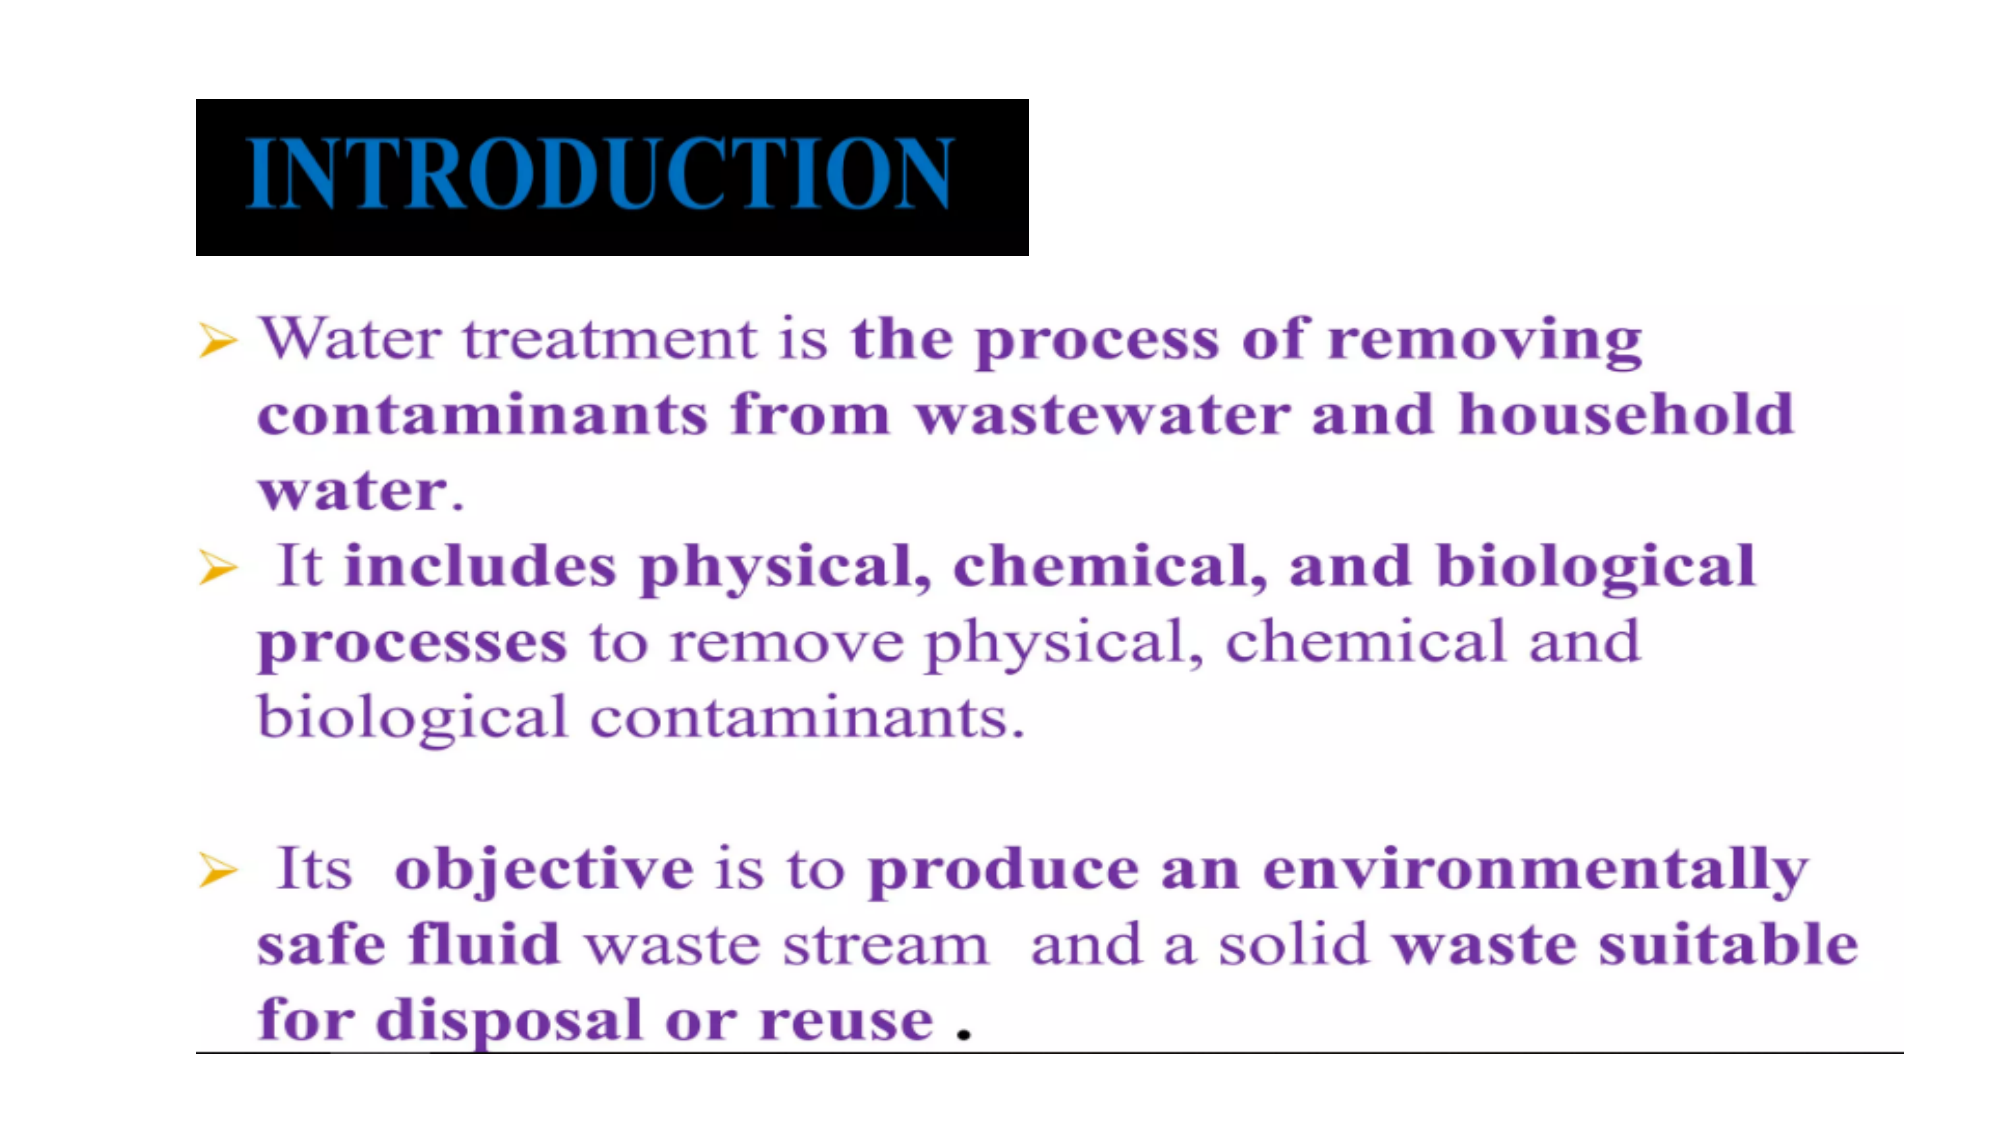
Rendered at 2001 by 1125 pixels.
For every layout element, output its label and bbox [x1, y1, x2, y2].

picture [196, 99, 1029, 256]
list [196, 305, 1904, 1054]
